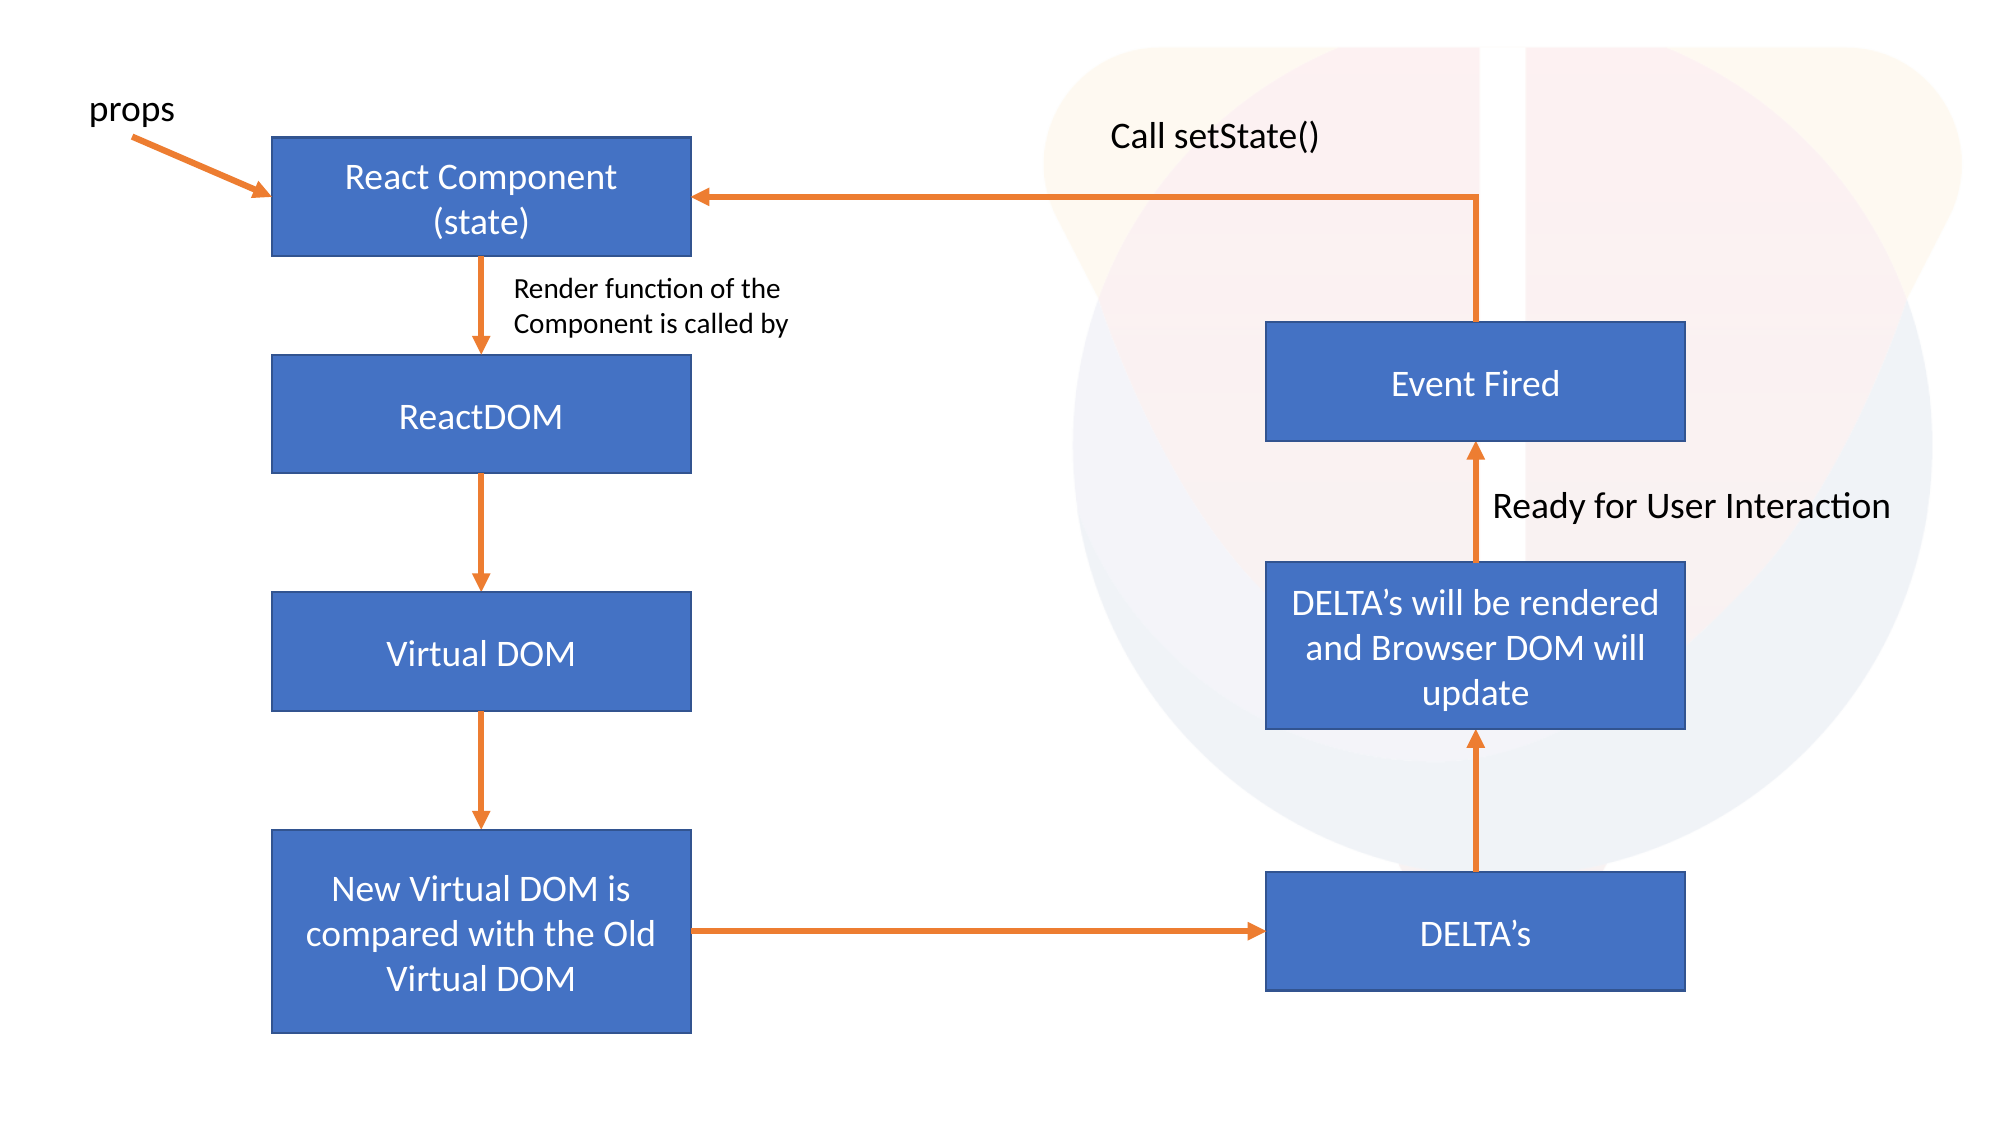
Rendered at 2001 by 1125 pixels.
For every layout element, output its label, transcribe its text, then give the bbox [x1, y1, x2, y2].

text_box DELTA’s will be rendered and Browser DOM will update [1265, 561, 1686, 730]
text_box Call setState() [1146, 104, 1339, 164]
text_box props [74, 76, 191, 137]
text_box Virtual DOM [271, 591, 692, 712]
text_box ReactDOM [271, 354, 692, 474]
text_box Ready for User Interaction [1479, 473, 1907, 534]
text_box New Virtual DOM is compared with the Old Virtual DOM [271, 829, 692, 1034]
text_box Render function of the Component is called by [499, 262, 805, 348]
text_box DELTA’s [1265, 871, 1686, 992]
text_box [1020, 0, 1146, 652]
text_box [132, 137, 272, 197]
text_box React Component (state) [271, 136, 692, 257]
text_box Event Fired [1265, 321, 1686, 442]
